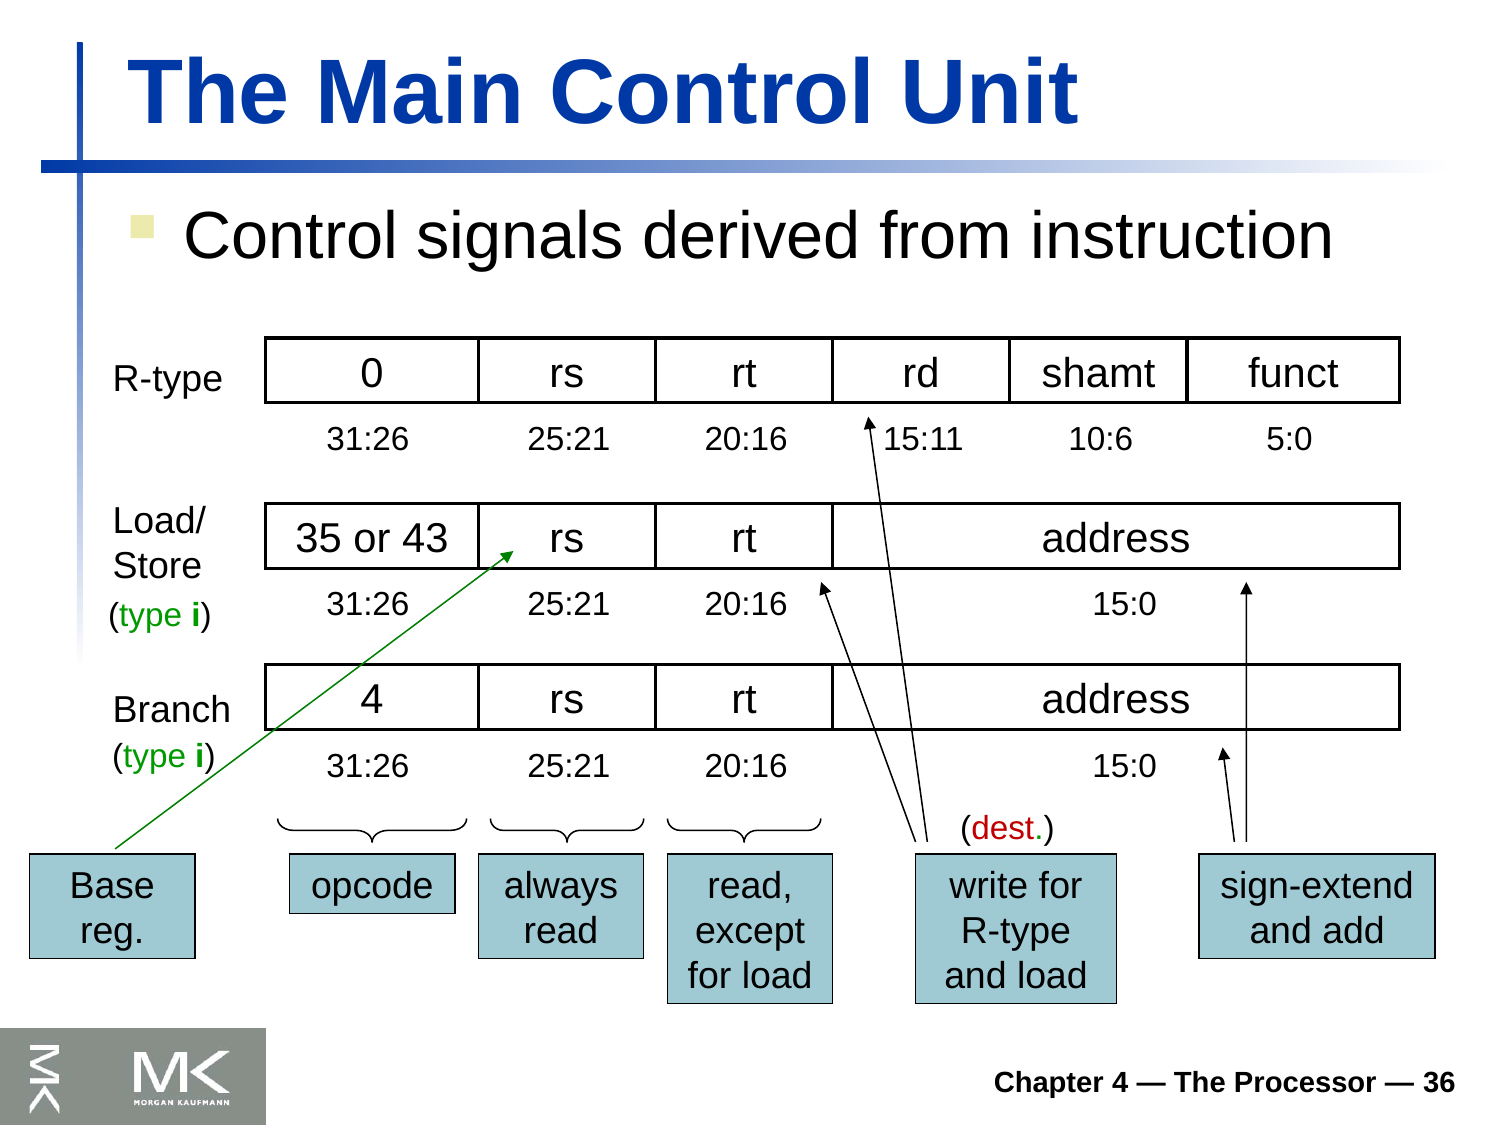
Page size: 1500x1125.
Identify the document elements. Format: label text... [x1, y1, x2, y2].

text_box write for R-type and load [915, 853, 1117, 1004]
text_box [277, 818, 467, 843]
text_box read, except for load [667, 853, 833, 1004]
text_box (type i) [97, 726, 235, 782]
text_box (type i) [93, 585, 235, 641]
text_box [667, 818, 821, 843]
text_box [265, 337, 1400, 466]
text_box R-type [97, 346, 238, 407]
text_box sign-extend and add [1198, 853, 1436, 959]
text_box Load/ Store [98, 488, 222, 585]
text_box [265, 503, 1400, 631]
text_box (dest.) [945, 799, 1087, 854]
title The Main Control Unit [112, 23, 1468, 149]
text_box always read [478, 853, 644, 959]
list Control signals derived from instruction [112, 184, 1469, 298]
footer Chapter 4 — The Processor — 36 [277, 1046, 1471, 1106]
text_box opcode [289, 853, 455, 914]
text_box Base reg. [29, 853, 195, 959]
text_box Branch [97, 677, 247, 738]
text_box [490, 818, 644, 843]
picture [0, 1028, 266, 1125]
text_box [265, 664, 1400, 792]
